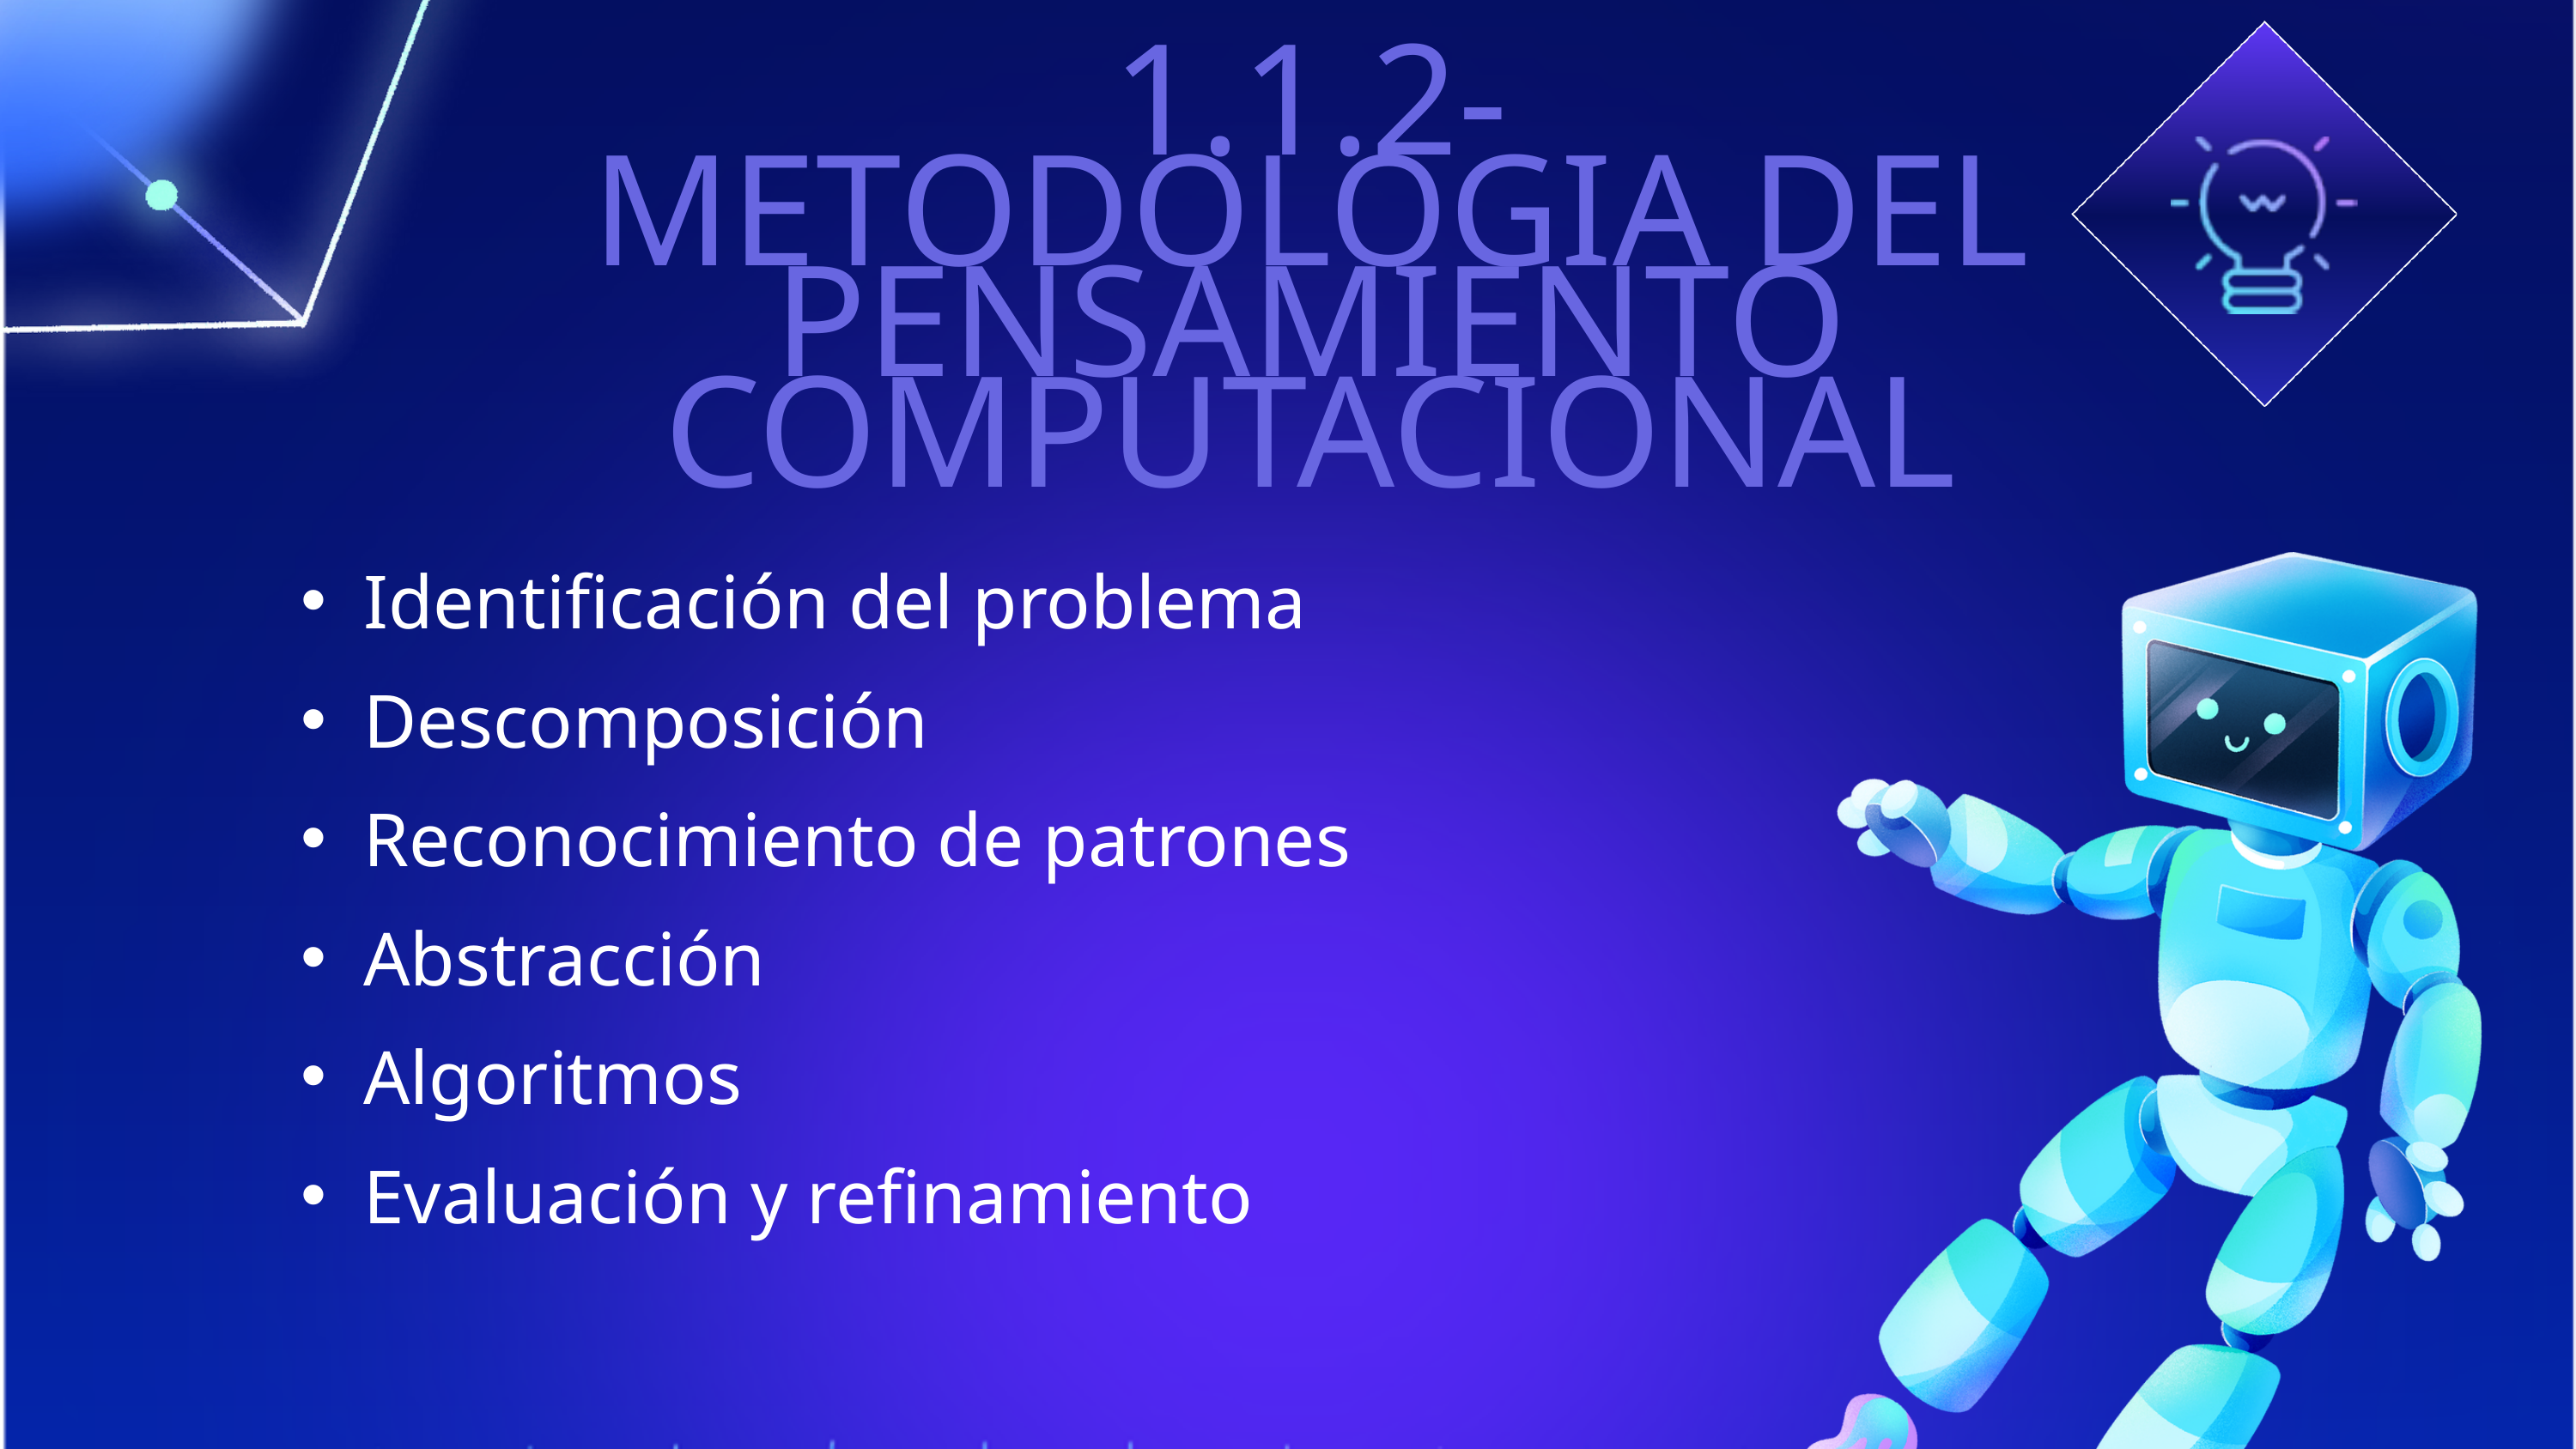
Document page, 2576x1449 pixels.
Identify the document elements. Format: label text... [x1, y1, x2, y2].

text_box 1.1.2-METODOLOGIA DEL PENSAMIENTO COMPUTACIONAL [586, 75, 2036, 518]
text_box [0, 0, 2576, 1449]
text_box [2171, 136, 2358, 314]
text_box [2071, 21, 2458, 407]
text_box Identificación del problema Descomposición Reconocimiento de patrones Abstracción Algoritmos Evaluación y refinamiento [238, 524, 1479, 1239]
text_box [1768, 552, 2501, 1449]
text_box [0, 0, 550, 407]
